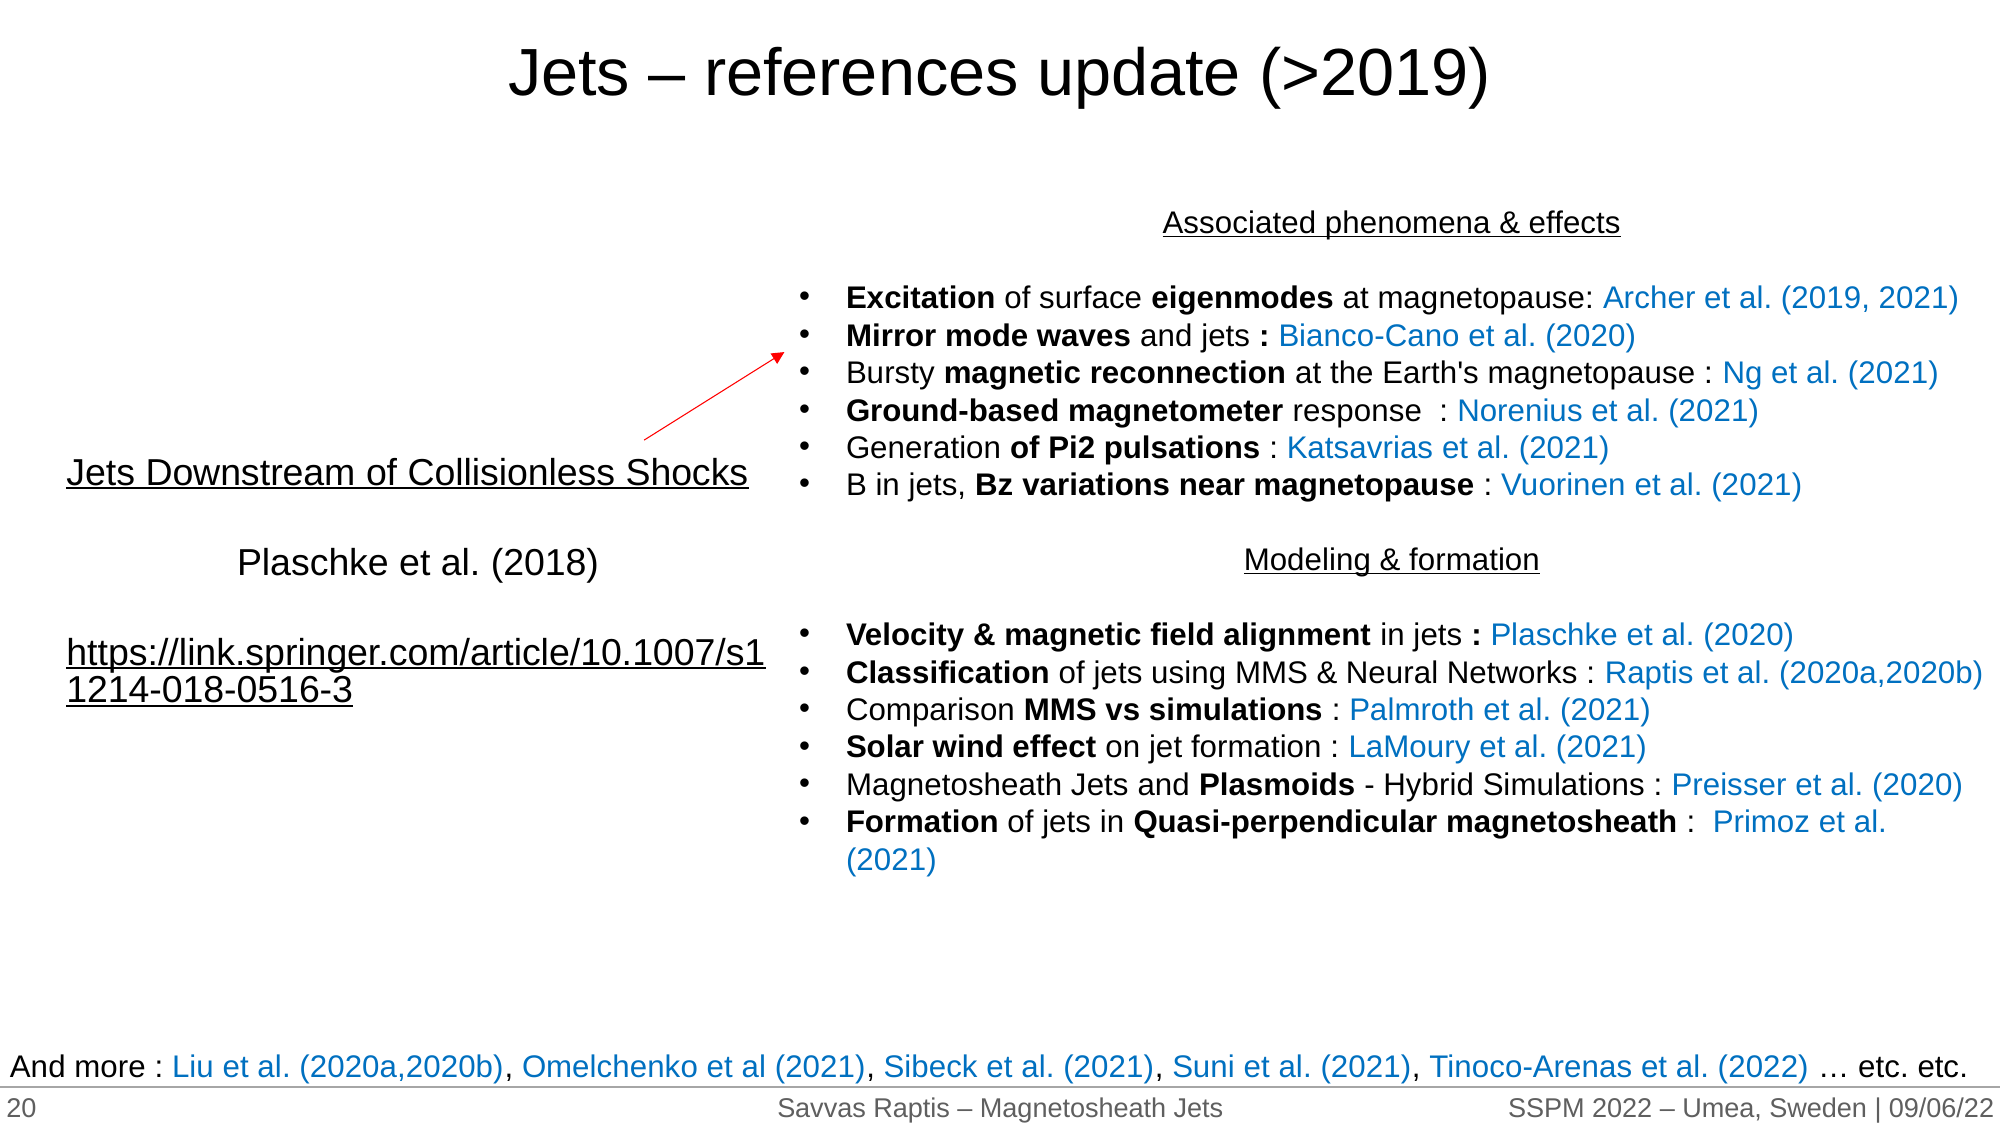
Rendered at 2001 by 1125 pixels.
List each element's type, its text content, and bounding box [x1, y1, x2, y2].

title Jets – references update (>2019) [94, 7, 1906, 130]
text_box Jets Downstream of Collisionless Shocks Plaschke et al. (2018) https://link.springer.com/article/10.1007/s11214-018-0516-3 [51, 440, 785, 725]
text_box And more : Liu et al. (2020a,2020b), Omelchenko et al (2021), Sibeck et al. (2021), Suni et al. (2021), Tinoco-Arenas et al. (2022) … etc. etc. [0, 1038, 2000, 1091]
text_box Associated phenomena & effects Excitation of surface eigenmodes at magnetopause: Archer et al. (2019, 2021) Mirror mode waves and jets : Bianco-Cano et al. (2020) Bursty magnetic reconnection at the Earth's magnetopause : Ng et al. (2021) Ground-based magnetometer response : Norenius et al. (2021) Generation of Pi2 pulsations : Katsavrias et al. (2021) B in jets, Bz variations near magnetopause : Vuorinen et al. (2021) Modeling & formation Velocity & magnetic field alignment in jets : Plaschke et al. (2020) Classification of jets using MMS & Neural Networks : Raptis et al. (2020a,2020b) Comparison MMS vs simulations : Palmroth et al. (2021) Solar wind effect on jet formation : LaMoury et al. (2021) Magnetosheath Jets and Plasmoids - Hybrid Simulations : Preisser et al. (2020) Formation of jets in Quasi-perpendicular magnetosheath : Primoz et al. (2021) [784, 195, 2000, 997]
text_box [644, 351, 785, 440]
